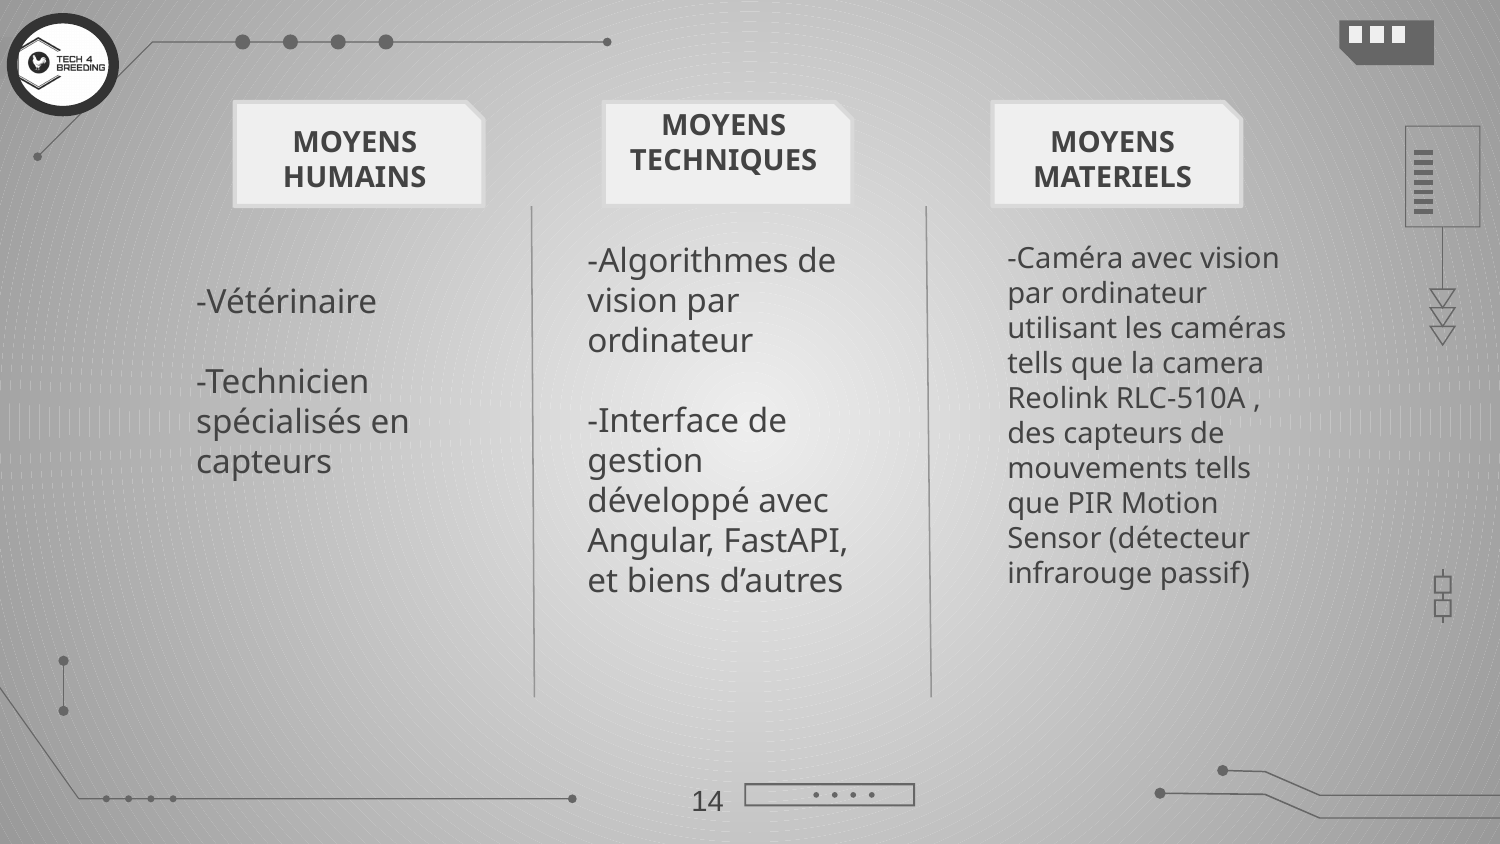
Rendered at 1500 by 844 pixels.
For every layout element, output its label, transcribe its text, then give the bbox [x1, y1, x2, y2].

text_box -Algorithmes de vision par ordinateur -Interface de gestion développé avec Angular, FastAPI, et biens d’autres [572, 231, 888, 606]
text_box 14 [676, 775, 750, 825]
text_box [531, 205, 535, 698]
text_box -Caméra avec vision par ordinateur utilisant les caméras tells que la camera Reolink RLC-510A , des capteurs de mouvements tells que PIR Motion Sensor (détecteur infrarouge passif) [992, 231, 1308, 637]
text_box MOYENS HUMAINS [232, 99, 486, 209]
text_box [925, 205, 932, 698]
text_box MOYENS MATERIELS [990, 99, 1244, 209]
text_box -Vétérinaire -Technicien spécialisés en capteurs [181, 272, 526, 488]
text_box MOYENS TECHNIQUES [601, 99, 855, 209]
picture [11, 17, 114, 112]
